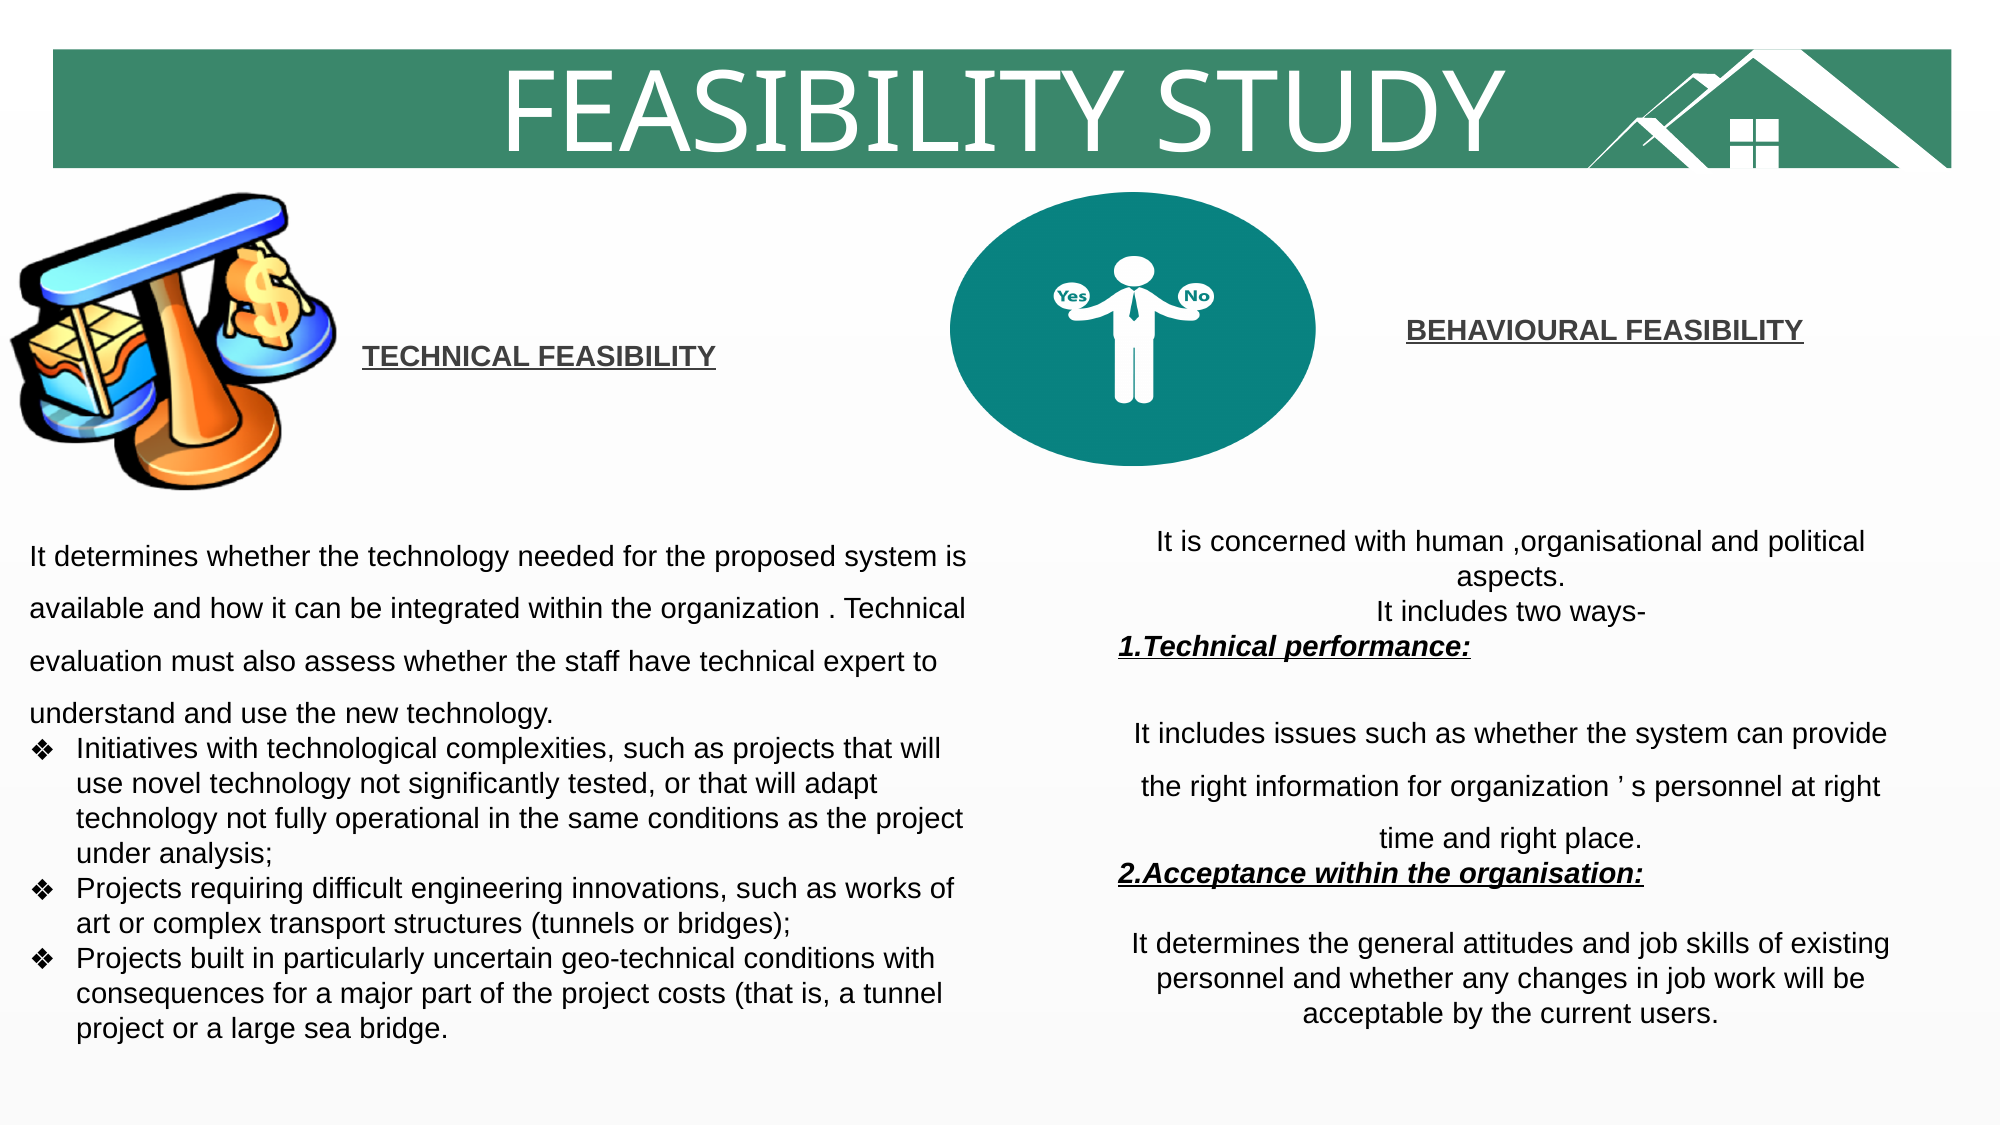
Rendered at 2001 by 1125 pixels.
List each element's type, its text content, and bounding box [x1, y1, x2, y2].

text_box BEHAVIOURAL FEASIBILITY [1343, 303, 1882, 355]
picture [0, 187, 351, 502]
text_box It determines whether the technology needed for the proposed system is available and how it can be integrated within the organization . Technical evaluation must also assess whether the staff have technical expert to understand and use the new technology. Initiatives with technological complexities, such as projects that will use novel technology not significantly tested, or that will adapt technology not fully operational in the same conditions as the project under analysis; Projects requiring difficult engineering innovations, such as works of art or complex transport structures (tunnels or bridges); Projects built in particularly uncertain geo-technical conditions with consequences for a major part of the project costs (that is, a tunnel project or a large sea bridge. [29, 512, 988, 1058]
text_box TECHNICAL FEASIBILITY [355, 329, 777, 380]
text_box It is concerned with human ,organisational and political aspects. It includes two ways- 1.Technical performance: It includes issues such as whether the system can provide the right information for organization ’ s personnel at right time and right place. 2.Acceptance within the organisation: It determines the general attitudes and job skills of existing personnel and whether any changes in job work will be acceptable by the current users. [1118, 514, 1920, 1078]
list FEASIBILITY STUDY [53, 55, 1952, 175]
picture [950, 192, 1318, 467]
